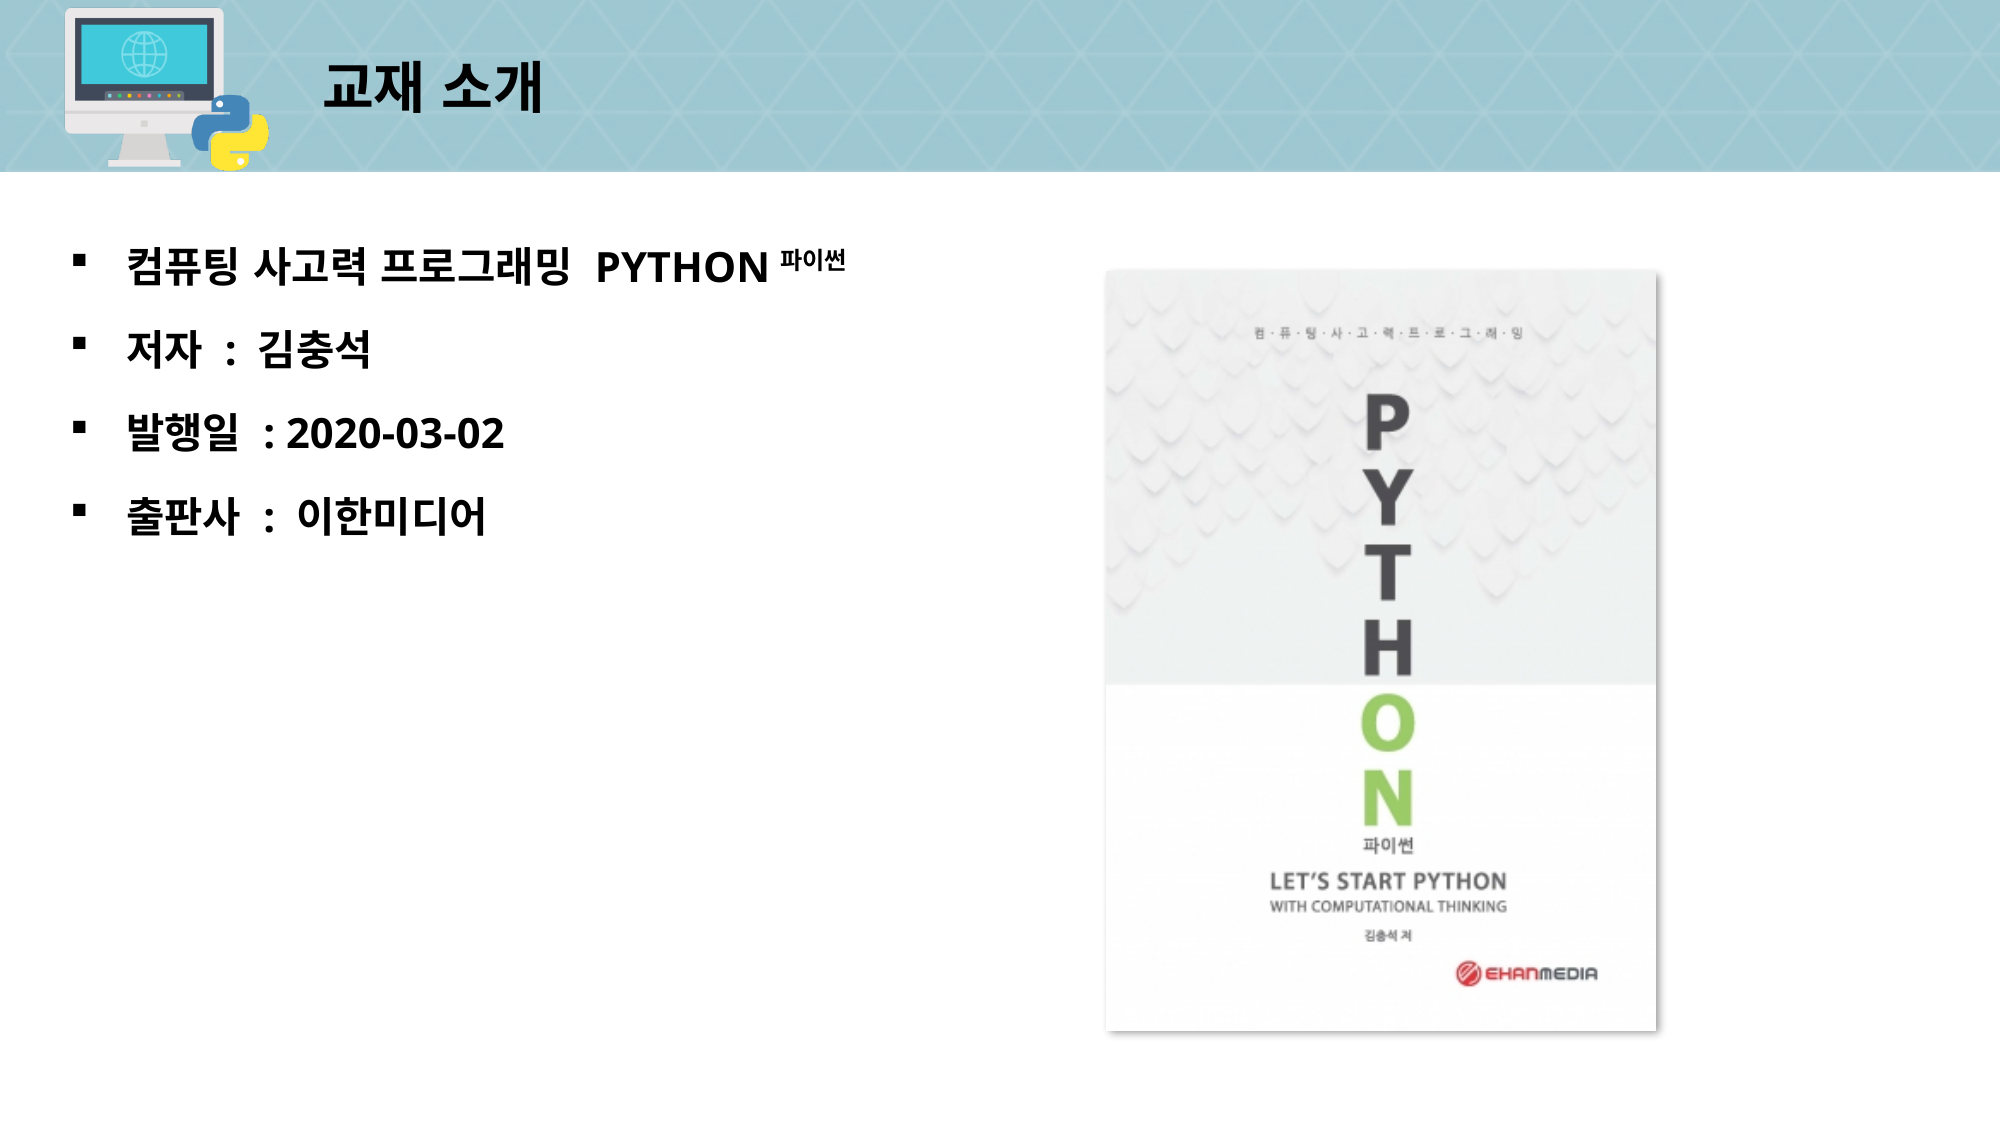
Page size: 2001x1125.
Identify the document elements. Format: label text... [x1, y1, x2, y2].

title 교재 소개 [307, 23, 1993, 149]
list 컴퓨팅 사고력 프로그래밍 PYTHON파이썬 저자 : 김충석 발행일 : 2020-03-02 출판사 : 이한미디어 [54, 208, 1945, 1094]
picture [1106, 271, 1656, 1031]
picture [58, 1, 271, 173]
